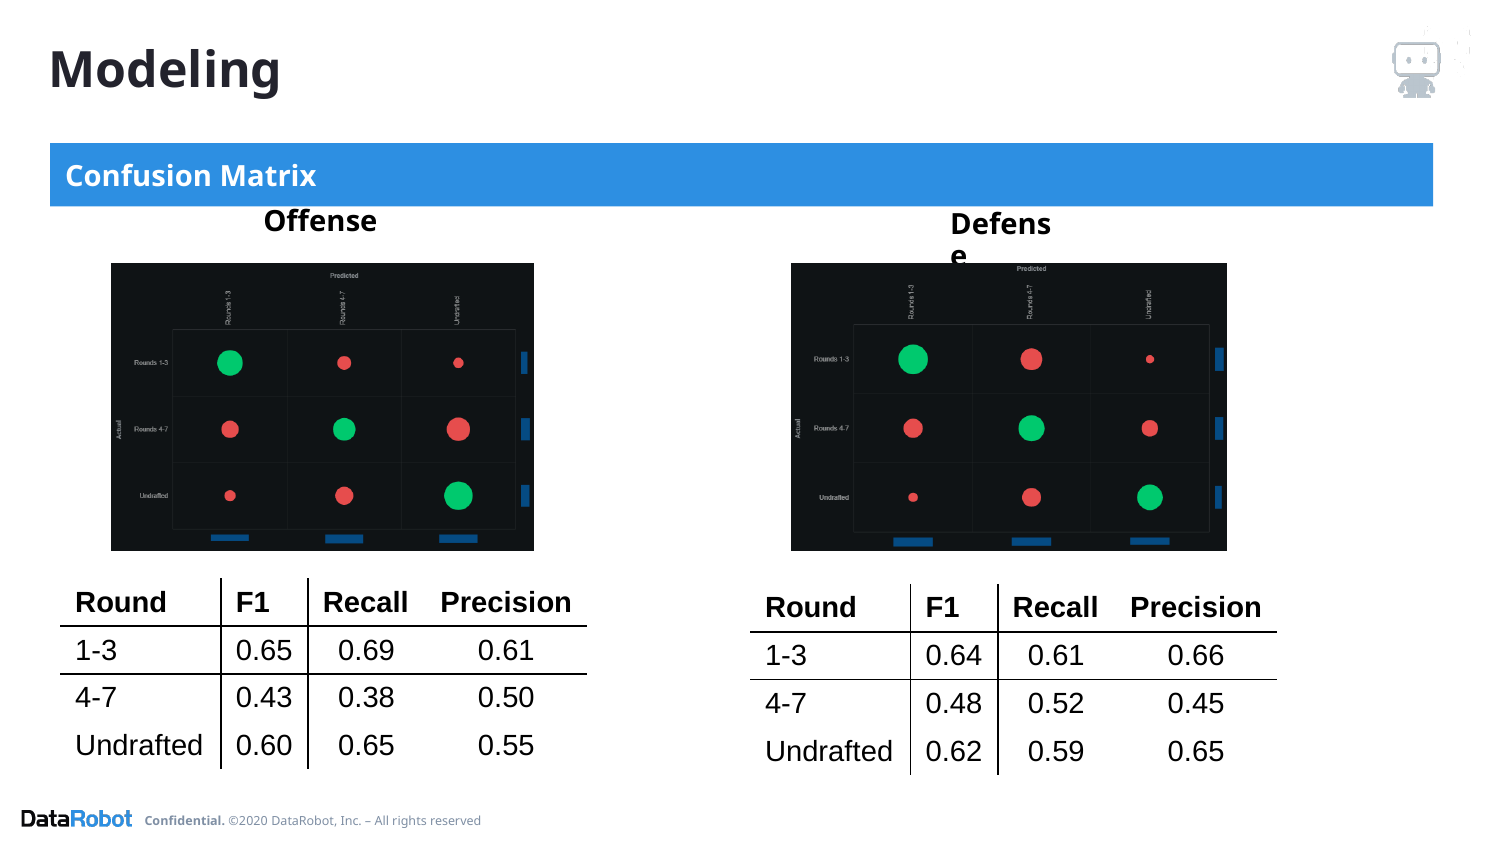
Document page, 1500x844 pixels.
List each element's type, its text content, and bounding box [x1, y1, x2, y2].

picture [21, 810, 132, 827]
table_cell 4-7 [60, 675, 220, 722]
table_cell 0.66 [1115, 633, 1277, 679]
picture [1392, 23, 1476, 98]
table_cell 0.61 [425, 627, 587, 673]
table_header Precision [1115, 584, 1277, 631]
table_cell 0.61 [999, 633, 1115, 679]
table_cell 1-3 [60, 627, 220, 673]
table_cell Undrafted [750, 727, 910, 775]
table_cell Undrafted [60, 722, 220, 769]
title Modeling [37, 22, 1299, 120]
table_header Round [750, 584, 910, 631]
table_header Recall [999, 584, 1115, 631]
table_cell 0.62 [911, 727, 997, 775]
table_cell 0.52 [999, 680, 1115, 727]
text_box Offense [252, 200, 393, 261]
table_cell 0.55 [425, 722, 587, 769]
table_cell 0.64 [911, 633, 997, 679]
table_cell 4-7 [750, 680, 910, 727]
table_cell 0.38 [309, 675, 425, 722]
picture [111, 263, 534, 551]
table_cell 0.65 [1115, 727, 1277, 775]
table_header F1 [222, 578, 307, 625]
table_header Round [60, 578, 220, 625]
table_cell 0.60 [222, 722, 307, 769]
table_cell 0.50 [425, 675, 587, 722]
table_header Precision [425, 578, 587, 625]
table_cell 1-3 [750, 633, 910, 679]
table_cell 0.48 [911, 680, 997, 727]
table_cell 0.65 [222, 627, 307, 673]
text_box Defense [938, 203, 1079, 261]
table_header Recall [309, 578, 425, 625]
table_cell 0.59 [999, 727, 1115, 775]
table_cell 0.45 [1115, 680, 1277, 727]
text_box Confusion Matrix [48, 141, 1435, 208]
table_cell 0.43 [222, 675, 307, 722]
picture [790, 263, 1228, 551]
table_cell 0.69 [309, 627, 425, 673]
text_box [84, 228, 1312, 822]
table_header F1 [911, 584, 997, 631]
table_cell 0.65 [309, 722, 425, 769]
